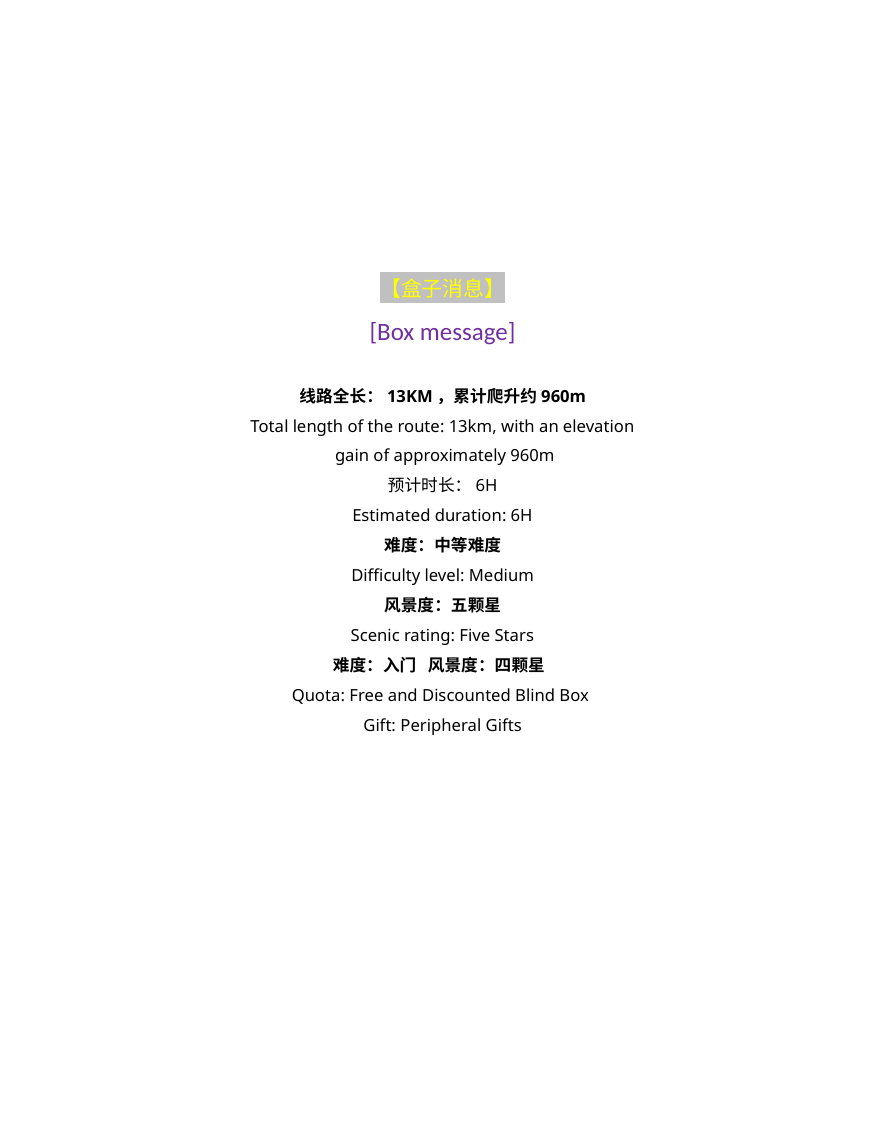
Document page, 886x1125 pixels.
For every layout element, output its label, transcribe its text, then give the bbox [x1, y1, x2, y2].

text_box 【盒子消息】 [Box message] 线路全长：13KM，累计爬升约960m Total length of the route: 13km, with an elevation gain of approximately 960m 预计时长：6H Estimated duration: 6H 难度：中等难度 Difficulty level: Medium 风景度：五颗星 Scenic rating: Five Stars 难度：入门 风景度：四颗星 Quota: Free and Discounted Blind Box Gift: Peripheral Gifts [220, 255, 665, 772]
